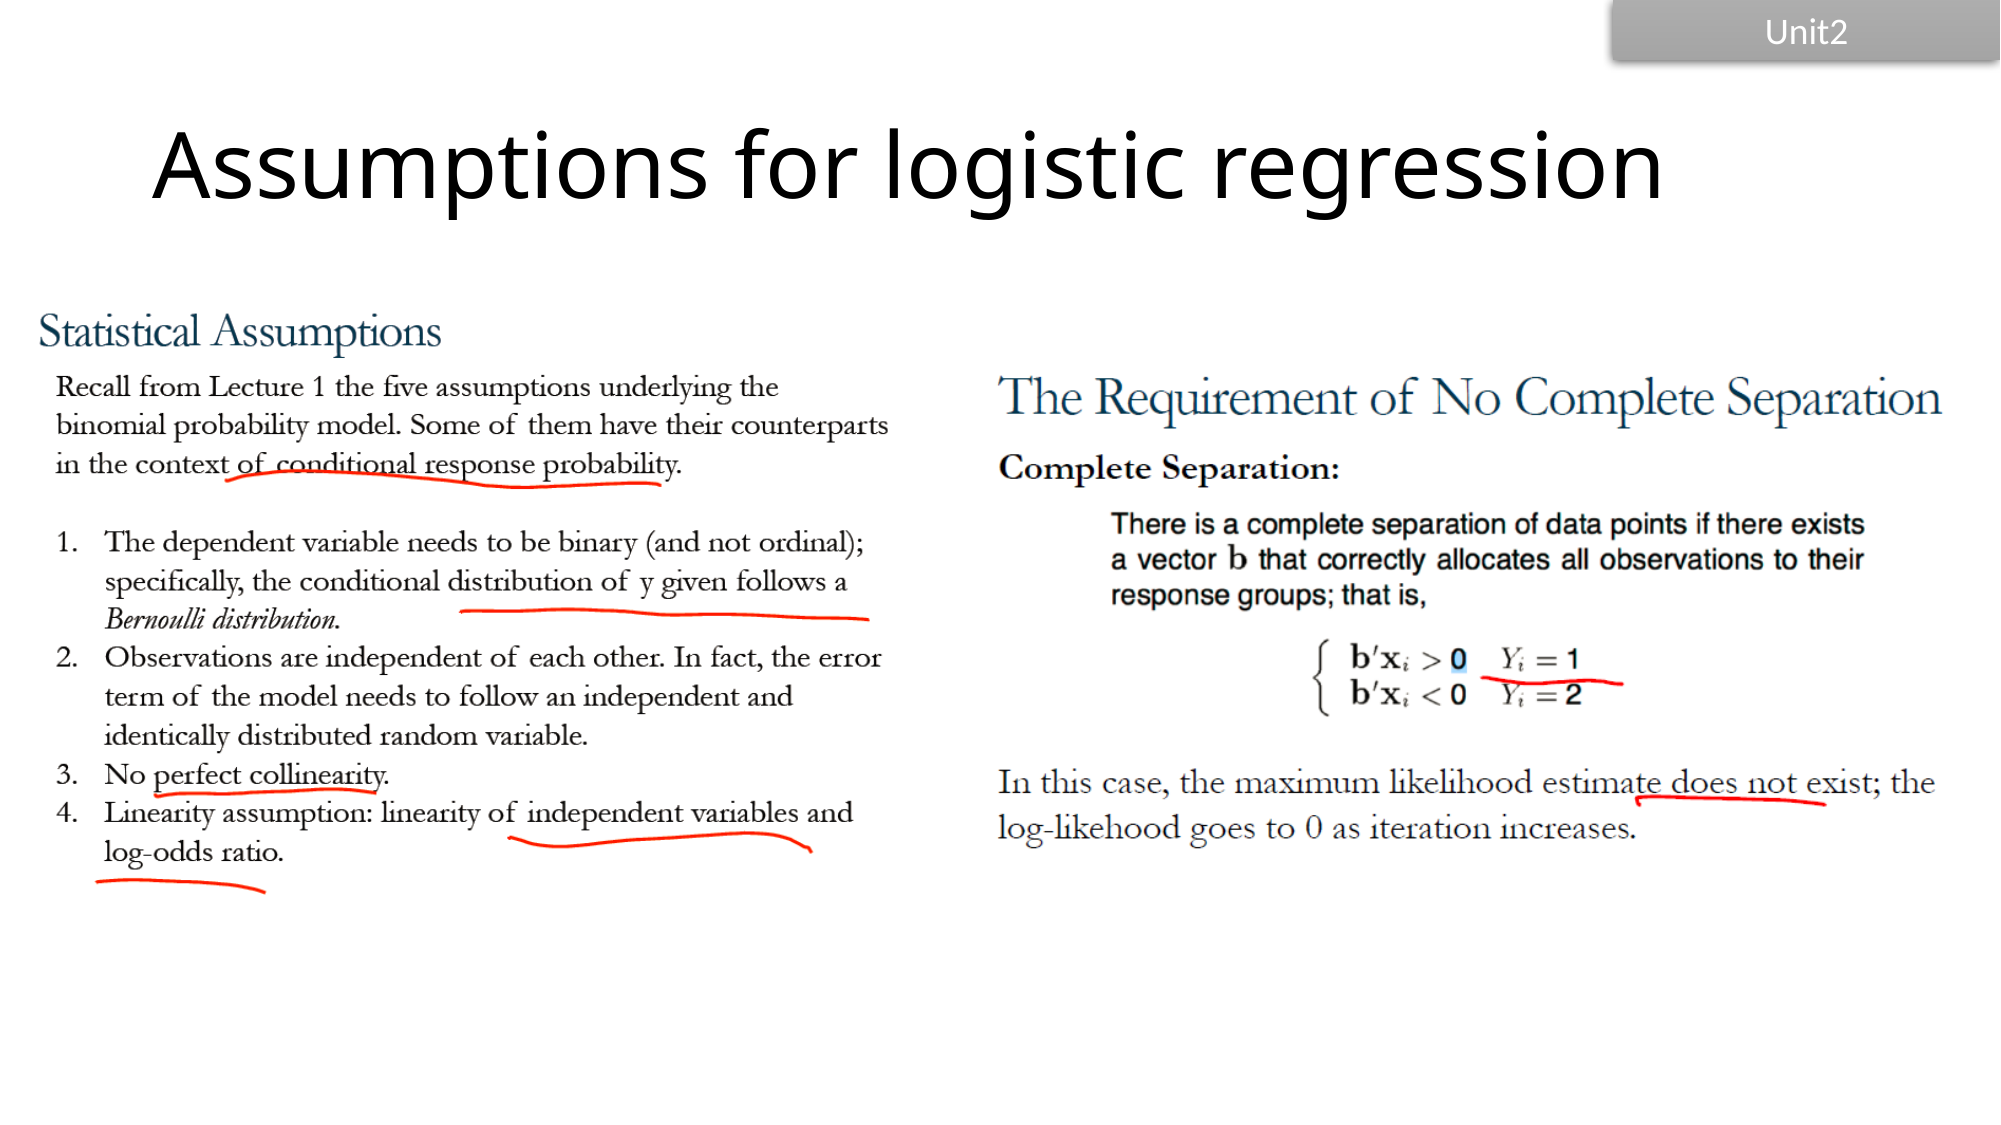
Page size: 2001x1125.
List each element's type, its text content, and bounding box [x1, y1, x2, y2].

text_box Unit2 [1613, 0, 2000, 60]
picture [981, 366, 1968, 868]
title Assumptions for logistic regression [137, 59, 1863, 278]
picture [11, 302, 913, 897]
